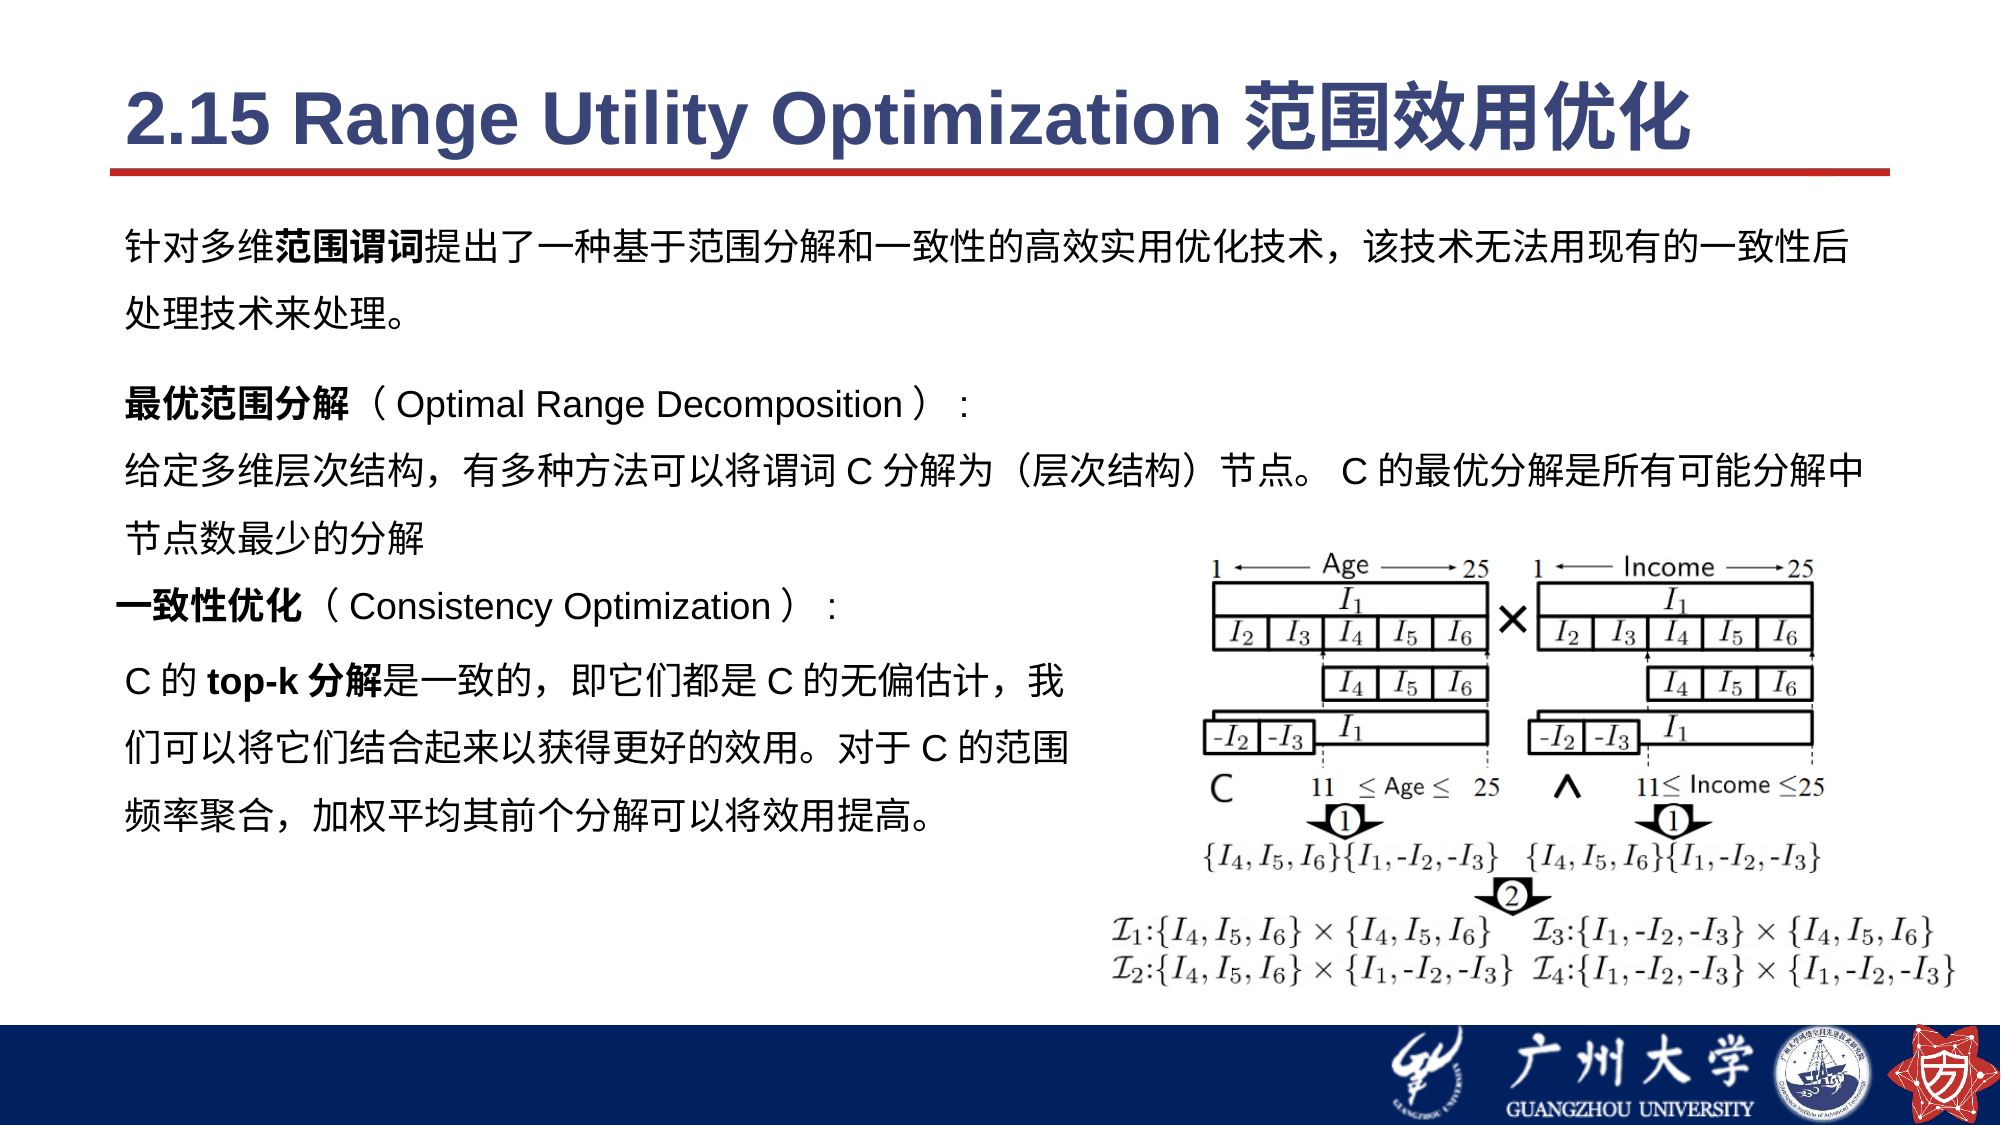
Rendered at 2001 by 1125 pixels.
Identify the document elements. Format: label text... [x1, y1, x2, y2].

text_box 一致性优化（Consistency Optimization）: [100, 574, 853, 635]
text_box 最优范围分解（Optimal Range Decomposition）: 给定多维层次结构，有多种方法可以将谓词C分解为（层次结构）节点。C的最优分解是所有可能分解中节点数最少的分解 [109, 349, 1890, 567]
picture [1086, 534, 1967, 994]
title 2.15 Range Utility Optimization范围效用优化 [109, 0, 1890, 169]
picture [1378, 1013, 2001, 1125]
text_box 针对多维范围谓词提出了一种基于范围分解和一致性的高效实用优化技术，该技术无法用现有的一致性后处理技术来处理。 [109, 192, 1890, 343]
